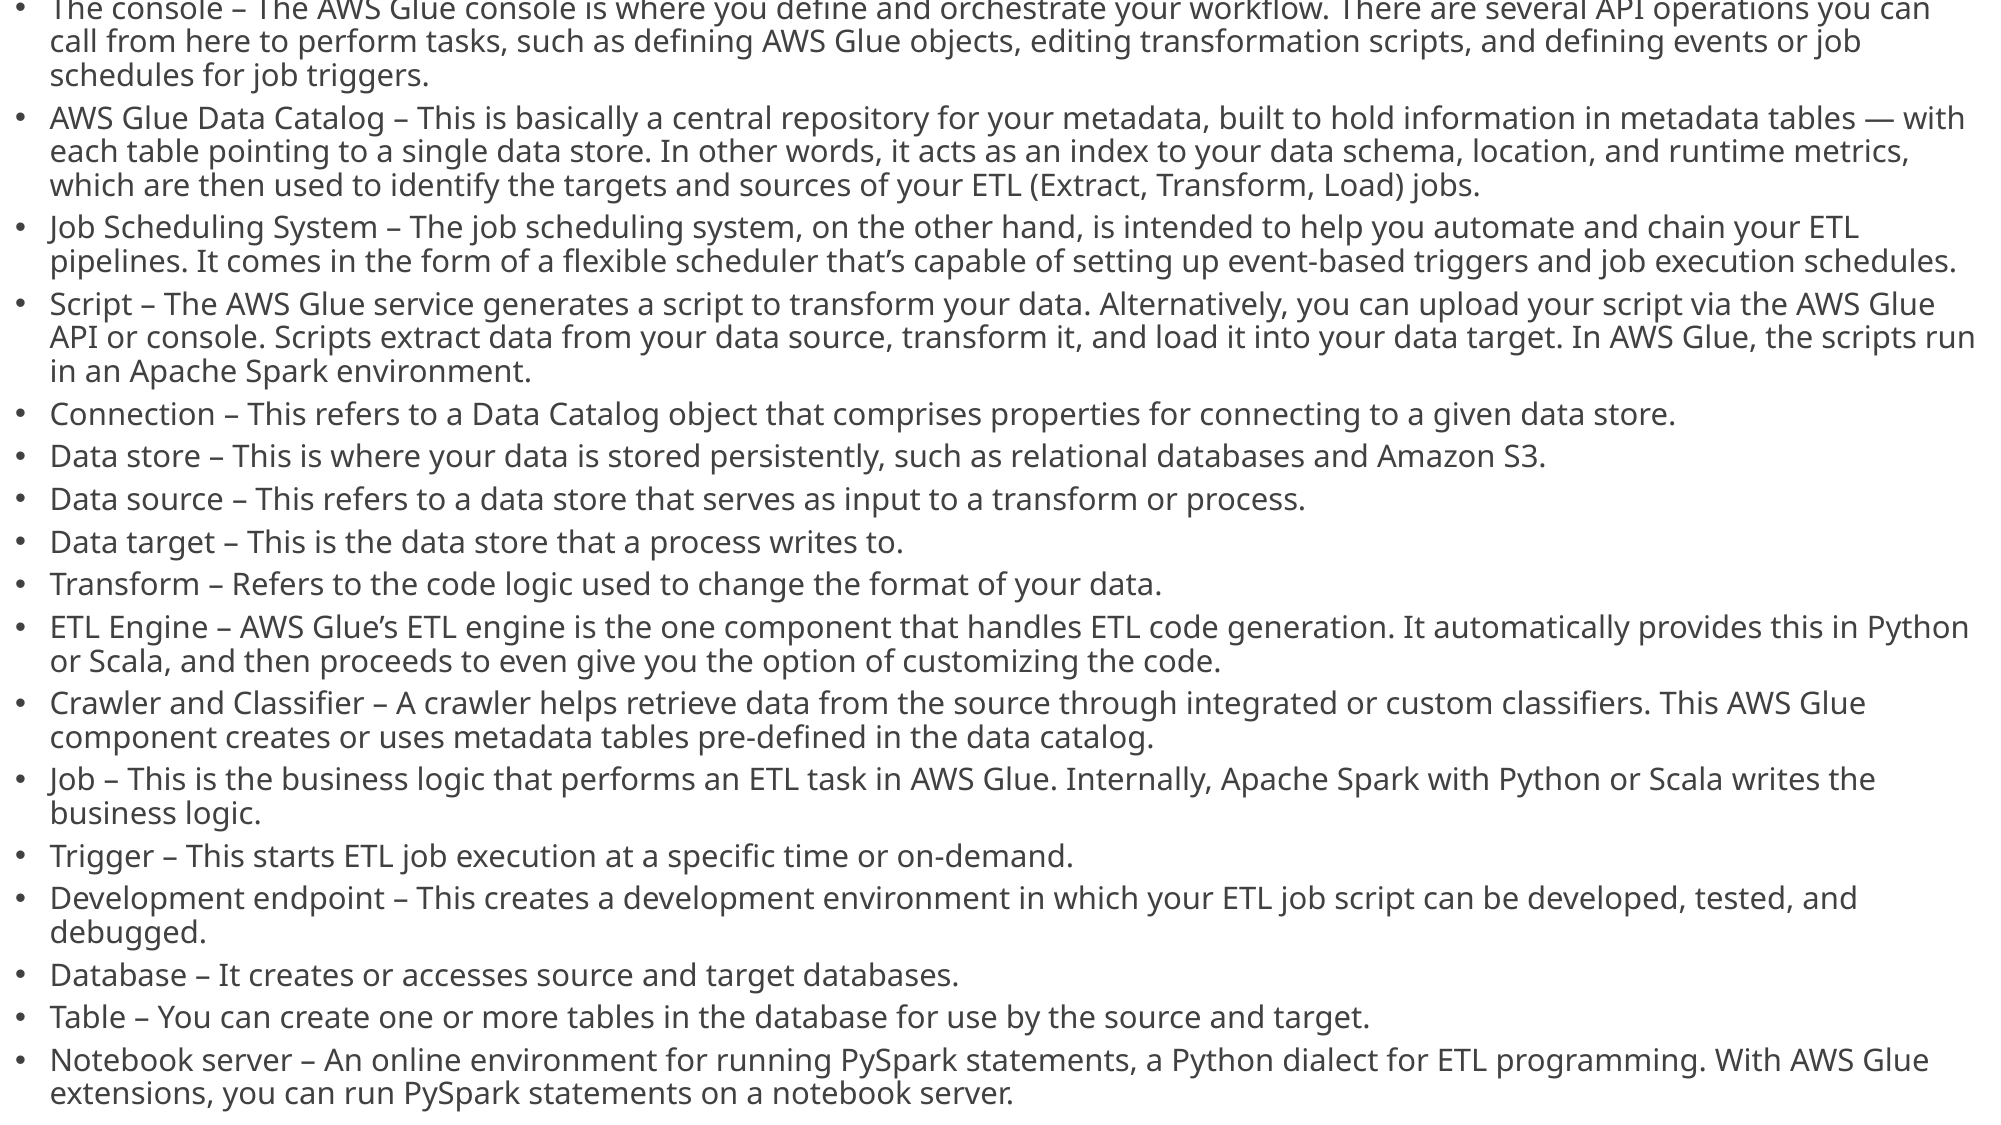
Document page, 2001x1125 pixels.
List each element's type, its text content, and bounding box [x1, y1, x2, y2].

list The console – The AWS Glue console is where you define and orchestrate your workflow. There are several API operations you can call from here to perform tasks, such as defining AWS Glue objects, editing transformation scripts, and defining events or job schedules for job triggers. AWS Glue Data Catalog – This is basically a central repository for your metadata, built to hold information in metadata tables — with each table pointing to a single data store. In other words, it acts as an index to your data schema, location, and runtime metrics, which are then used to identify the targets and sources of your ETL (Extract, Transform, Load) jobs. Job Scheduling System – The job scheduling system, on the other hand, is intended to help you automate and chain your ETL pipelines. It comes in the form of a flexible scheduler that’s capable of setting up event-based triggers and job execution schedules. Script – The AWS Glue service generates a script to transform your data. Alternatively, you can upload your script via the AWS Glue API or console. Scripts extract data from your data source, transform it, and load it into your data target. In AWS Glue, the scripts run in an Apache Spark environment. Connection – This refers to a Data Catalog object that comprises properties for connecting to a given data store. Data store – This is where your data is stored persistently, such as relational databases and Amazon S3. Data source – This refers to a data store that serves as input to a transform or process. Data target – This is the data store that a process writes to. Transform – Refers to the code logic used to change the format of your data. ETL Engine – AWS Glue’s ETL engine is the one component that handles ETL code generation. It automatically provides this in Python or Scala, and then proceeds to even give you the option of customizing the code. Crawler and Classifier – A crawler helps retrieve data from the source through integrated or custom classifiers. This AWS Glue component creates or uses metadata tables pre-defined in the data catalog. Job – This is the business logic that performs an ETL task in AWS Glue. Internally, Apache Spark with Python or Scala writes the business logic. Trigger – This starts ETL job execution at a specific time or on-demand. Development endpoint – This creates a development environment in which your ETL job script can be developed, tested, and debugged. Database – It creates or accesses source and target databases. Table – You can create one or more tables in the database for use by the source and target. Notebook server – An online environment for running PySpark statements, a Python dialect for ETL programming. With AWS Glue extensions, you can run PySpark statements on a notebook server. [0, 0, 2000, 1125]
